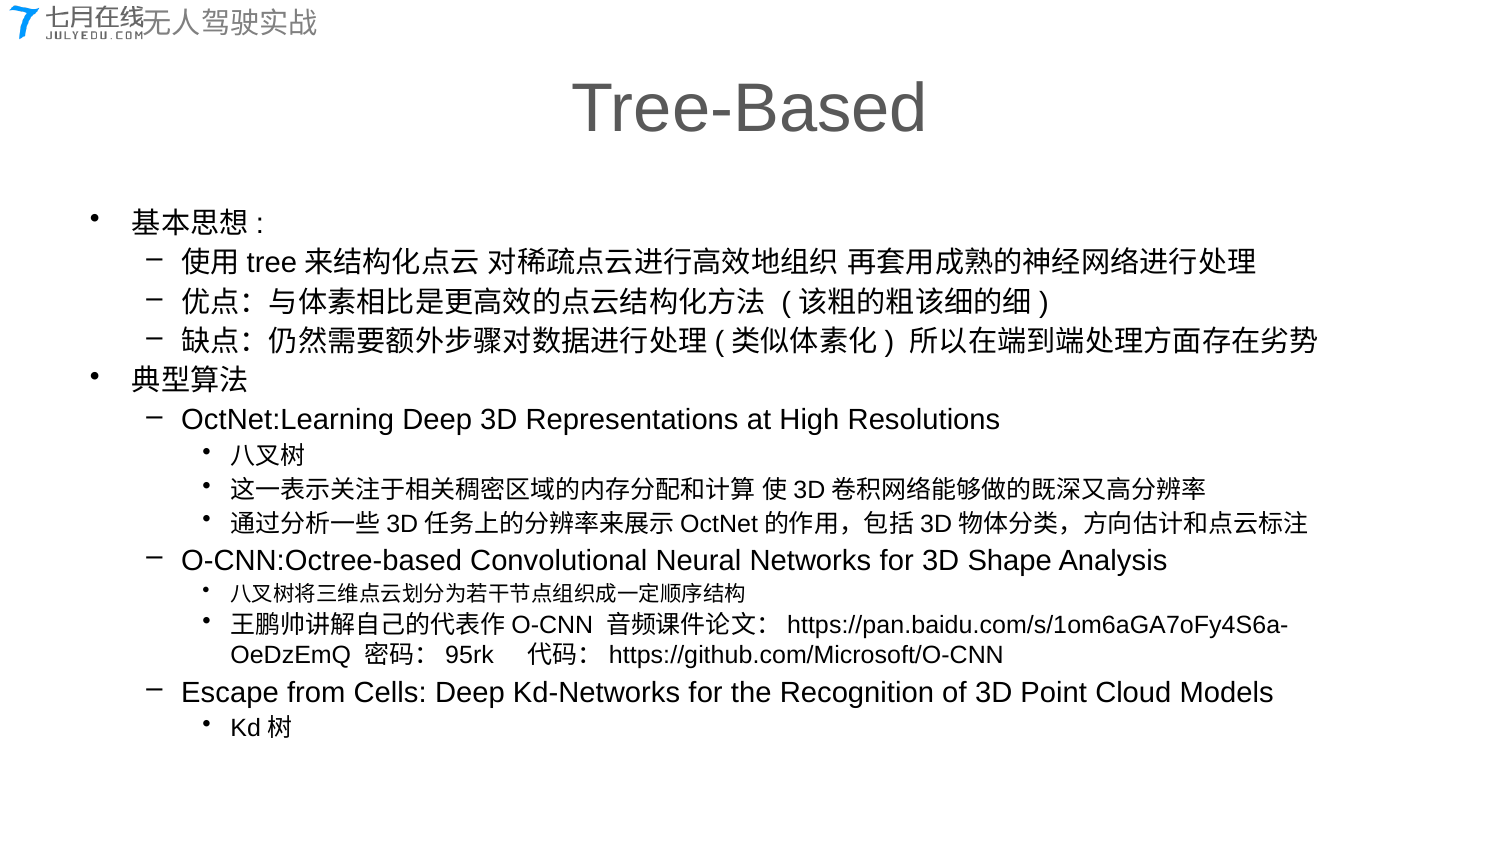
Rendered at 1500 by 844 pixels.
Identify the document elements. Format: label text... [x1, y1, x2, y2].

list 基本思想: 使用tree来结构化点云 对稀疏点云进行高效地组织 再套用成熟的神经网络进行处理 优点：与体素相比是更高效的点云结构化方法 (该粗的粗该细的细) 缺点：仍然需要额外步骤对数据进行处理(类似体素化) 所以在端到端处理方面存在劣势 典型算法 OctNet:Learning Deep 3D Representations at High Resolutions 八叉树 这一表示关注于相关稠密区域的内存分配和计算 使3D卷积网络能够做的既深又高分辨率 通过分析一些3D任务上的分辨率来展示OctNet的作用，包括3D物体分类，方向估计和点云标注 O-CNN:Octree-based Convolutional Neural Networks for 3D Shape Analysis 八叉树将三维点云划分为若干节点组织成一定顺序结构 王鹏帅讲解自己的代表作O-CNN 音频课件论文：https://pan.baidu.com/s/1om6aGA7oFy4S6a-OeDzEmQ 密码：95rk 代码：https://github.com/Microsoft/O-CNN Escape from Cells: Deep Kd-Networks for the Recognition of 3D Point Cloud Models Kd树 [74, 196, 1426, 754]
title Tree-Based [74, 33, 1426, 175]
picture [7, 3, 144, 41]
